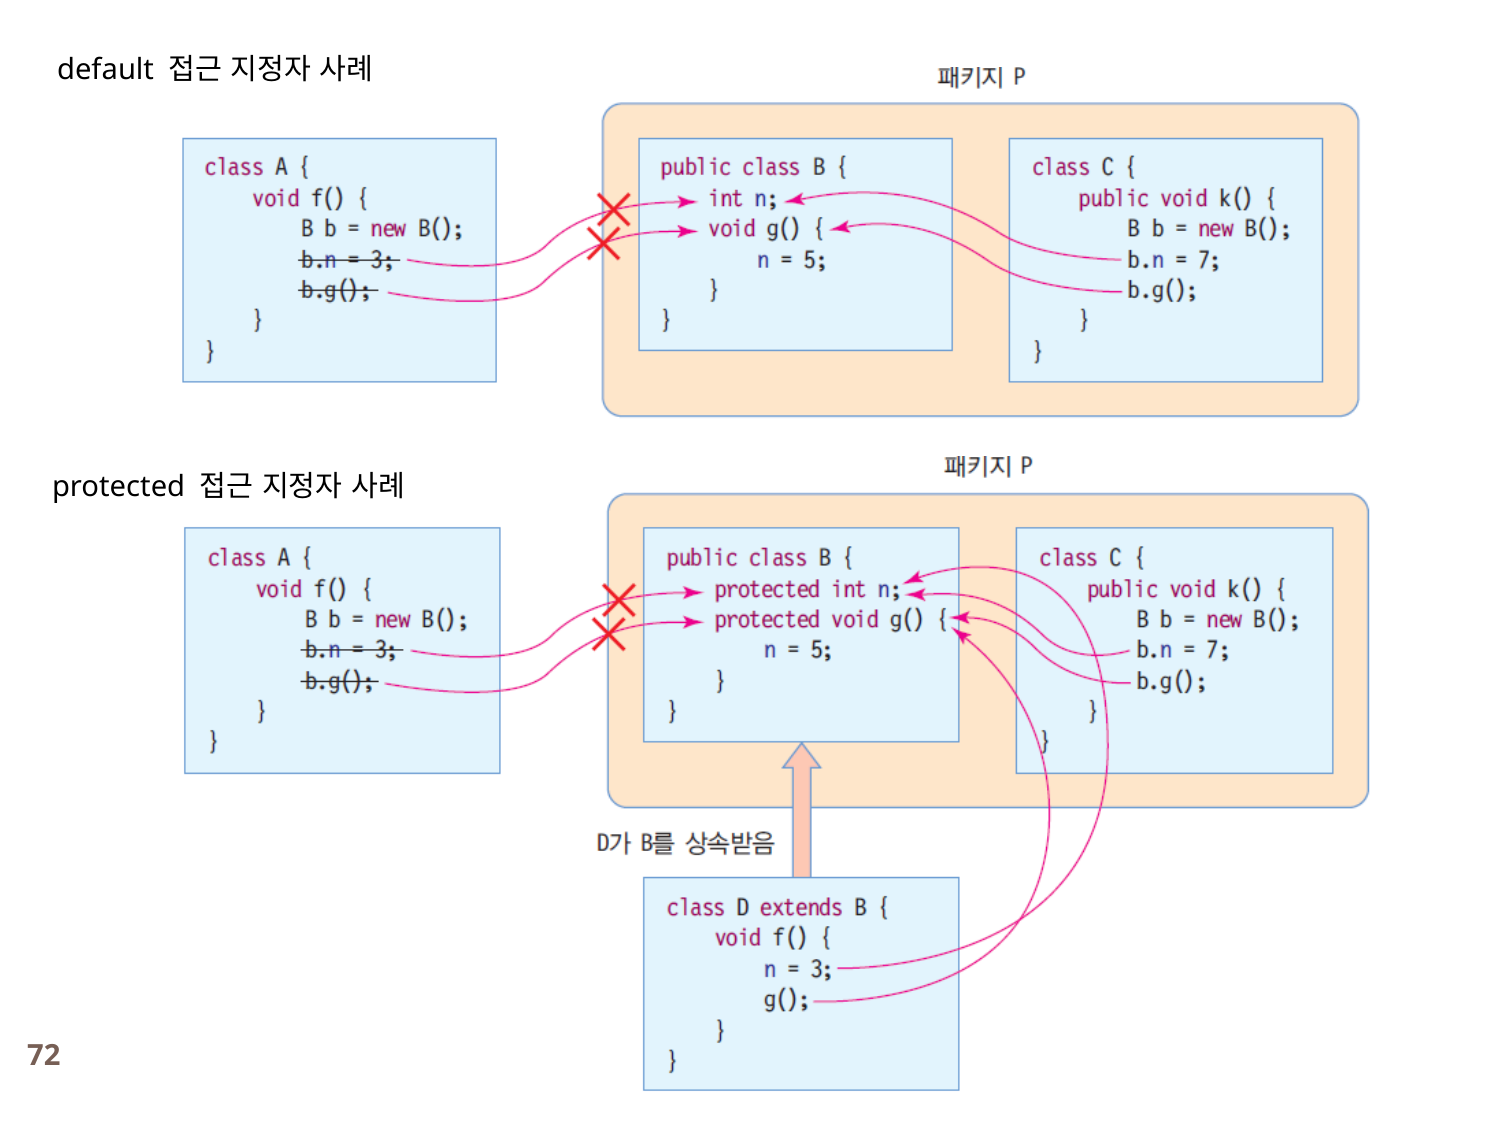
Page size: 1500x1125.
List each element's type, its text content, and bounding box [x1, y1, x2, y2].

picture [172, 67, 1371, 436]
text_box protected 접근 지정자 사례 [37, 460, 166, 510]
text_box default 접근 지정자 사례 [42, 42, 390, 93]
picture [171, 456, 1383, 1103]
slide_number 72 [0, 1025, 88, 1088]
